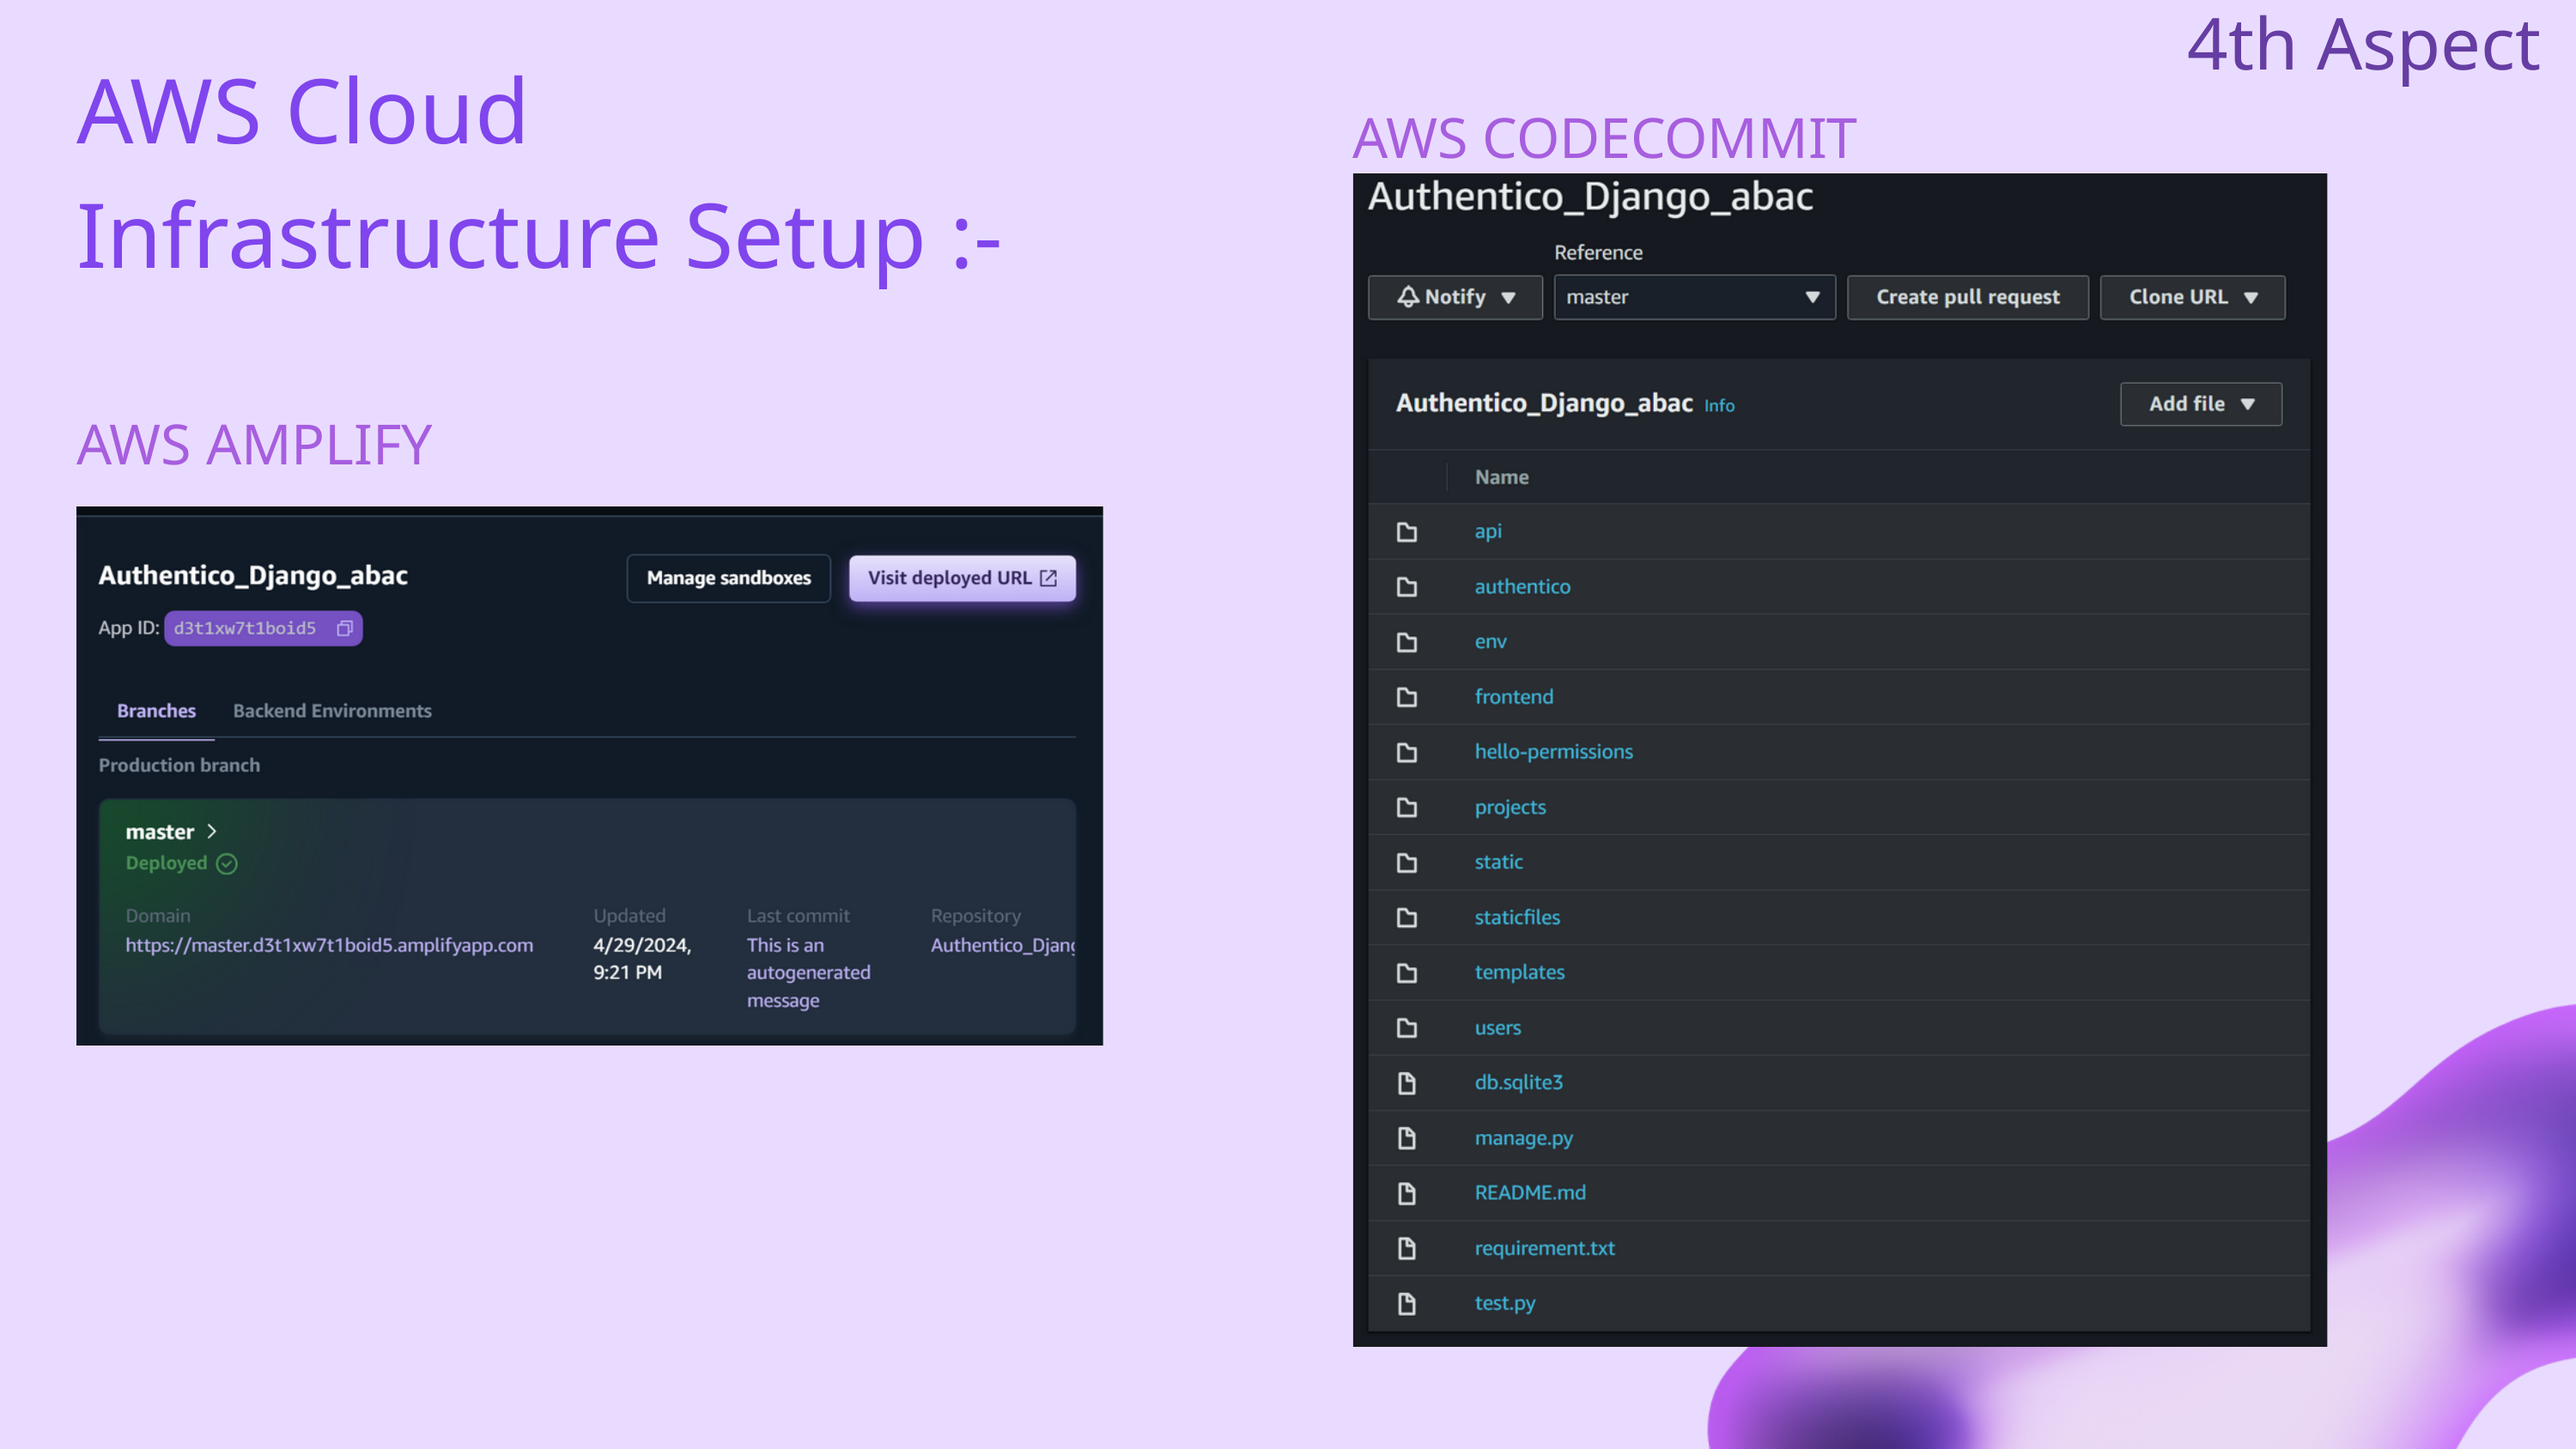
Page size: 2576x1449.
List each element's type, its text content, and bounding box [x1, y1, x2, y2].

text_box AWS Cloud Infrastructure Setup :- [76, 36, 1034, 412]
text_box [76, 506, 1103, 1046]
text_box AWS CODECOMMIT [1352, 91, 1896, 170]
text_box AWS AMPLIFY [76, 397, 620, 476]
text_box [1352, 173, 2328, 1347]
text_box [1698, 991, 2576, 1449]
text_box 4th Aspect [2187, 0, 2576, 85]
